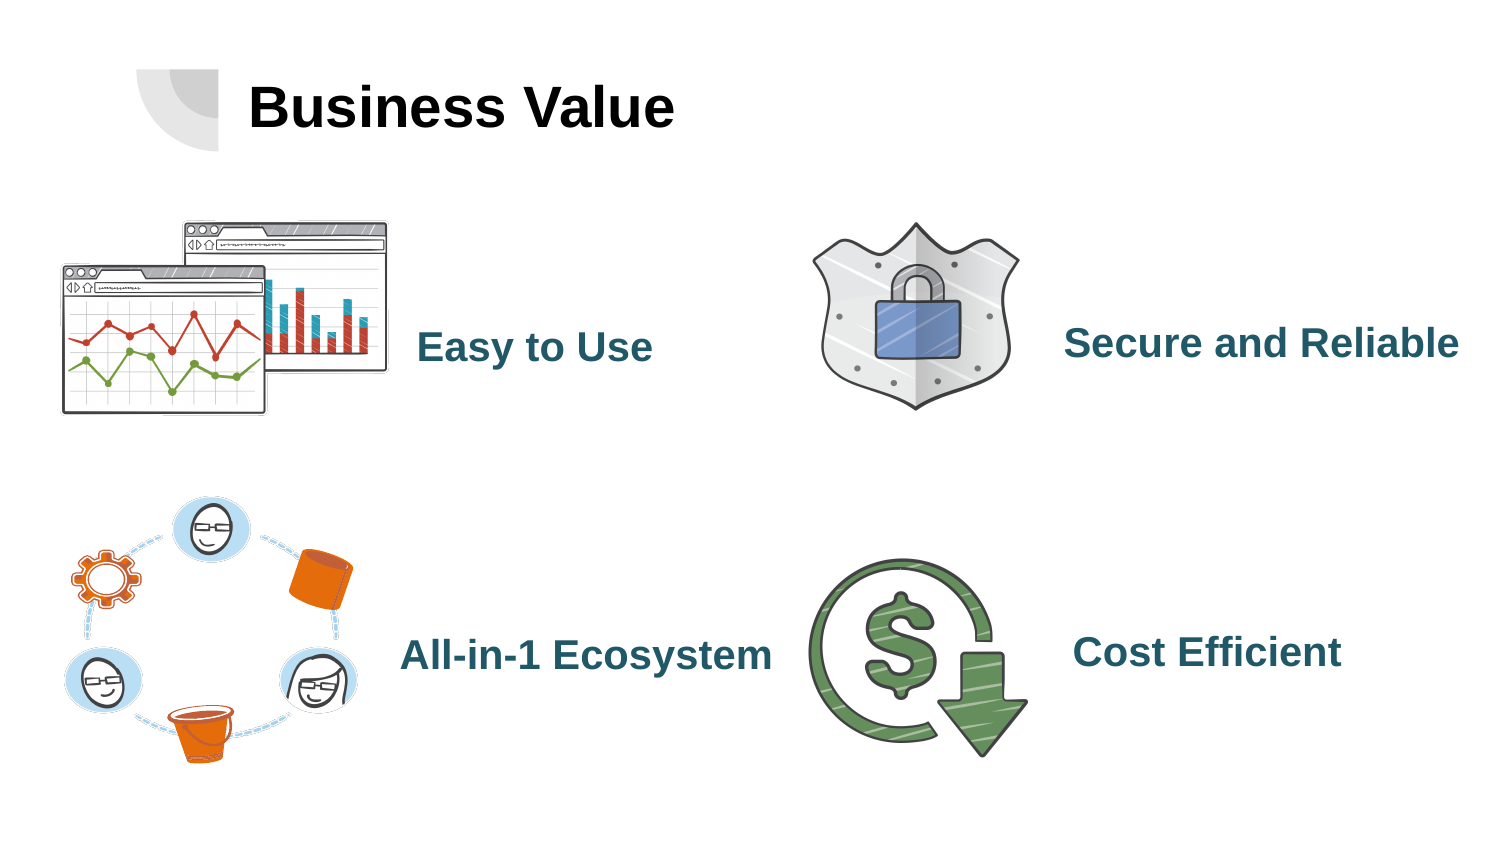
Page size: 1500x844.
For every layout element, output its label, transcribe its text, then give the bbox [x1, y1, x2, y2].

list Secure and Reliable [1033, 301, 1491, 497]
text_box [63, 496, 358, 767]
list Cost Efficient [1057, 609, 1466, 747]
text_box All-in-1 Ecosystem [384, 605, 789, 751]
picture [794, 540, 1039, 786]
picture [799, 200, 1034, 435]
picture [59, 219, 389, 416]
list Easy to Use [401, 304, 776, 379]
title Business Value [233, 60, 1500, 148]
